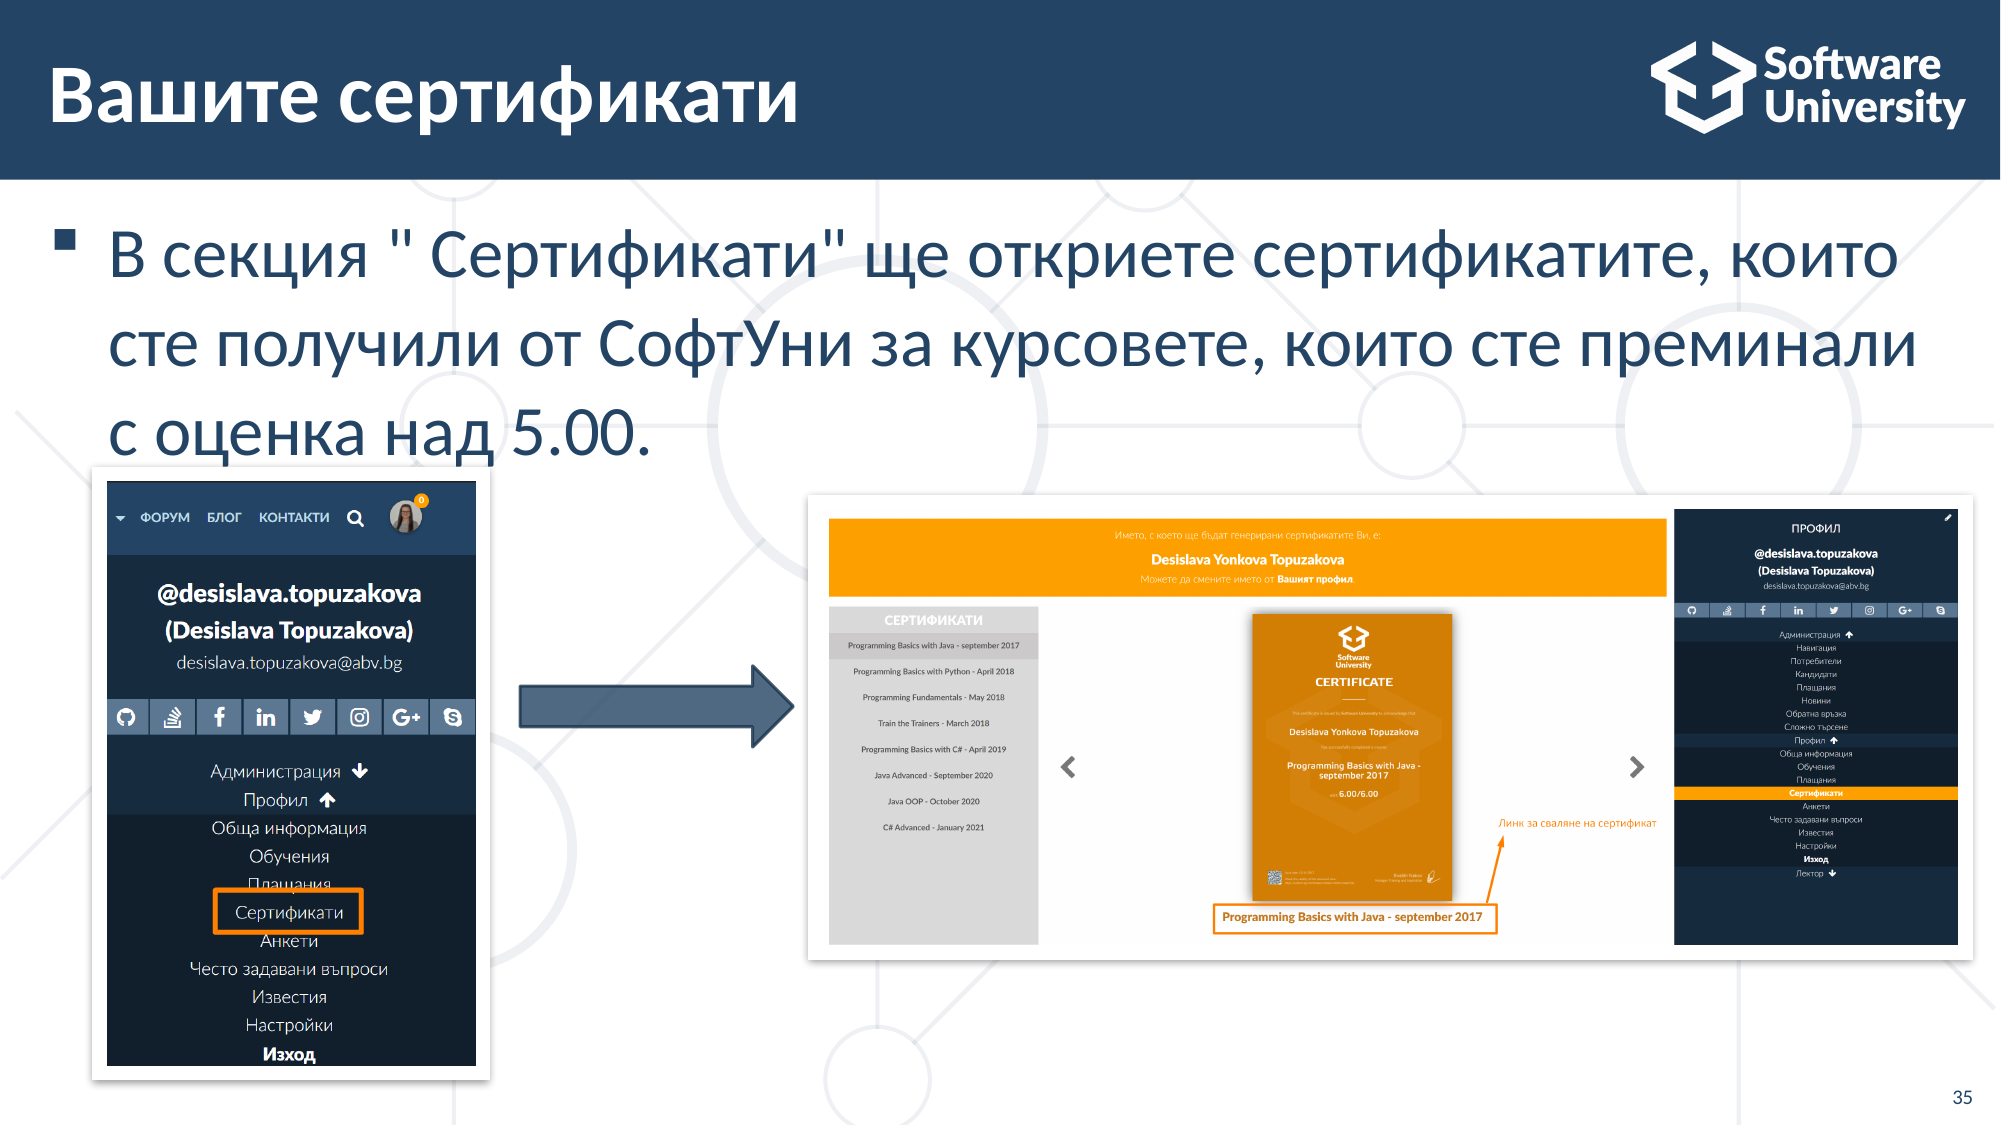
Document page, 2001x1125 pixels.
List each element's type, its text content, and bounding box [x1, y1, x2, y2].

slide_number 35 [1927, 1067, 1989, 1117]
text_box [518, 663, 796, 749]
title Вашите сертификати [31, 16, 1625, 162]
picture [822, 509, 1959, 946]
picture [106, 481, 477, 1066]
picture [1651, 41, 1966, 134]
list В секция " Сертификати" ще откриете сертификатите, които сте получили от СофтУни за курсовете, които сте преминали с оценка над 5.00. [31, 196, 1970, 1104]
